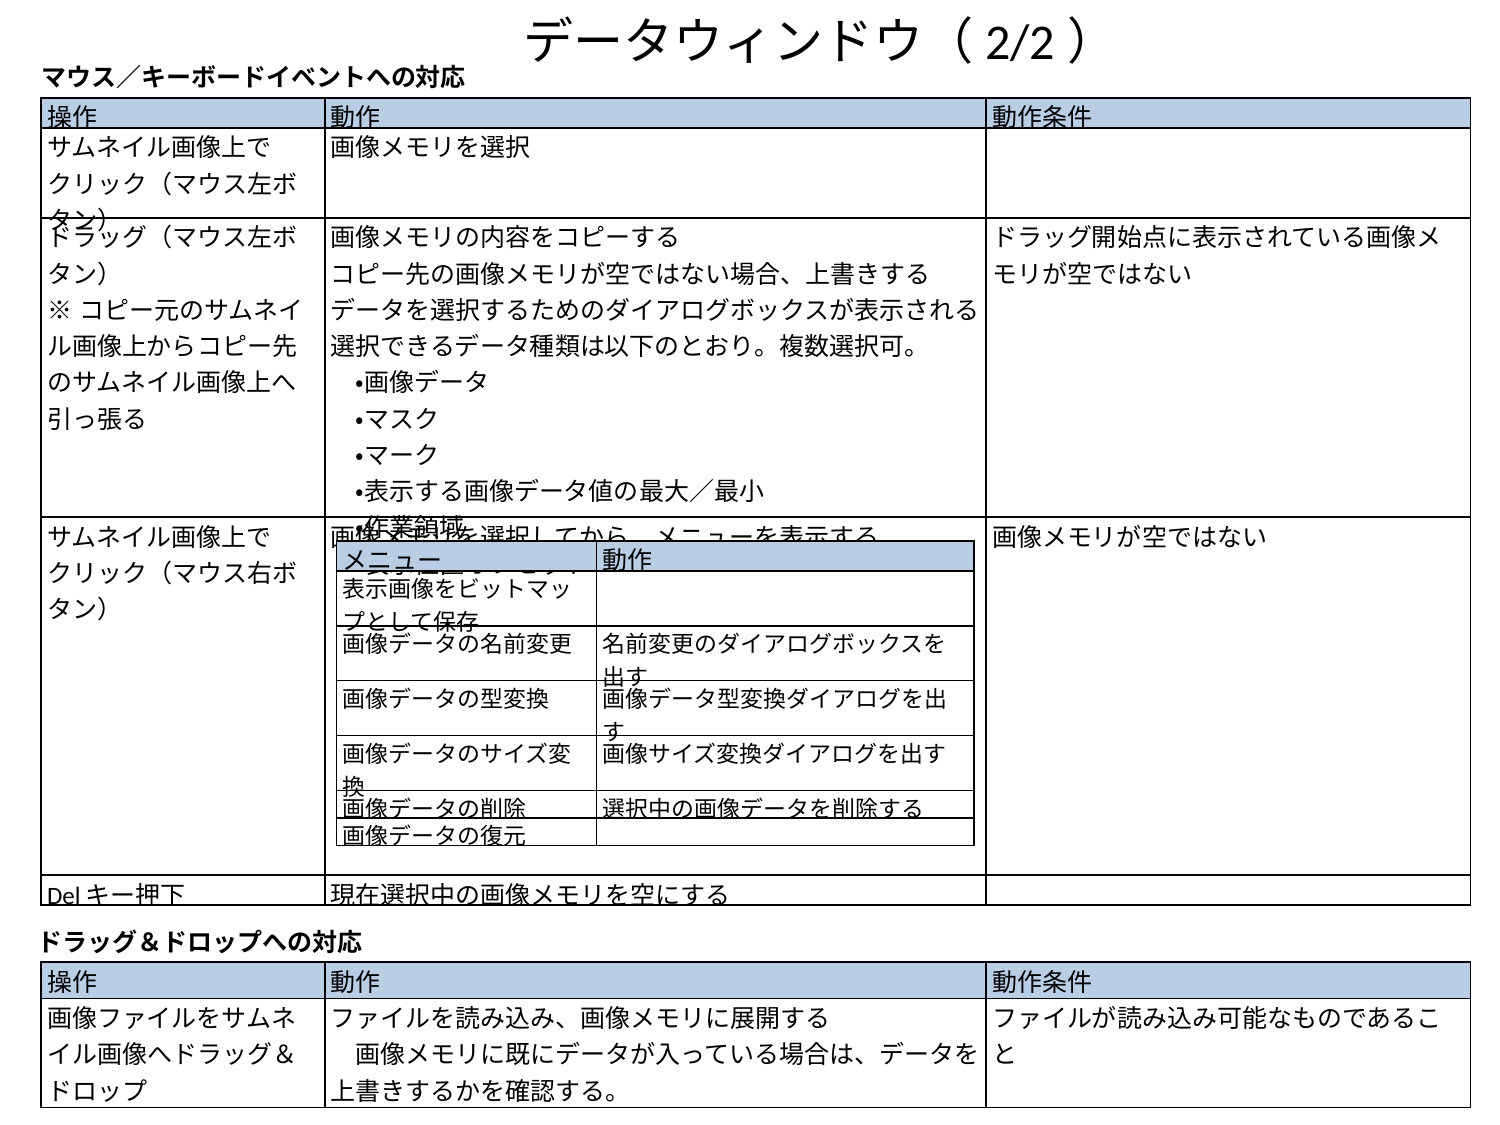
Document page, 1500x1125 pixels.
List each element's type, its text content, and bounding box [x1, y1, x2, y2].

table_cell 画像データのサイズ変換 [337, 736, 596, 790]
table_header 動作条件 [987, 99, 1470, 127]
table_cell 現在選択中の画像メモリを空にする [326, 876, 985, 904]
table_header 動作 [597, 542, 973, 570]
table_cell 画像サイズ変換ダイアログを出す [597, 736, 973, 790]
text_box マウス／キーボードイベントへの対応 [26, 54, 482, 100]
table_cell [597, 572, 973, 625]
table_cell 名前変更のダイアログボックスを出す [597, 627, 973, 680]
table_header 操作 [42, 100, 324, 127]
table_header メニュー [337, 542, 596, 570]
table_header 動作条件 [987, 963, 1470, 998]
table_header 動作 [326, 99, 985, 127]
table_cell 画像データの削除 [337, 791, 596, 817]
table_cell サムネイル画像上で クリック（マウス右ボタン） [42, 518, 324, 874]
table_cell 画像データの復元 [337, 819, 596, 845]
table_cell 画像データ型変換ダイアログを出す [597, 681, 973, 735]
table_cell 画像データの名前変更 [337, 627, 596, 680]
table_cell 画像メモリが空ではない [987, 518, 1470, 874]
table_cell 表示画像をビットマップとして保存 [337, 572, 596, 625]
table_cell 画像データの型変換 [337, 681, 596, 735]
table_cell サムネイル画像上で クリック（マウス左ボタン） [42, 129, 324, 217]
text_box ドラッグ＆ドロップへの対応 [23, 918, 378, 964]
table_cell 画像ファイルをサムネイル画像へドラッグ＆ドロップ [42, 999, 324, 1107]
table_cell ドラッグ（マウス左ボタン） ※コピー元のサムネイル画像上からコピー先のサムネイル画像上へ引っ張る [42, 219, 324, 516]
table_cell 選択中の画像データを削除する [597, 791, 973, 817]
table_cell ファイルが読み込み可能なものであること [987, 999, 1470, 1107]
table_cell 画像メモリを選択してから、メニューを表示する [326, 518, 985, 874]
table_header 動作 [326, 963, 985, 998]
table_cell [987, 129, 1470, 217]
text_box データウィンドウ（2/2） [508, 2, 1132, 78]
table_cell [597, 819, 973, 845]
table_cell 画像メモリの内容をコピーする コピー先の画像メモリが空ではない場合、上書きするデータを選択するためのダイアログボックスが表示される 選択できるデータ種類は以下のとおり。複数選択可。 ・画像データ ・マスク ・マーク ・表示する画像データ値の最大／最小 ・作業領域 ・表示位置オフセット [326, 219, 985, 516]
table_cell Delキー押下 [42, 876, 324, 904]
table_cell ファイルを読み込み、画像メモリに展開する 画像メモリに既にデータが入っている場合は、データを上書きするかを確認する。 [326, 999, 985, 1107]
table_cell 画像メモリを選択 [326, 129, 985, 217]
table_cell ドラッグ開始点に表示されている画像メモリが空ではない [987, 219, 1470, 516]
table_cell [987, 876, 1470, 904]
table_header 操作 [42, 964, 324, 998]
